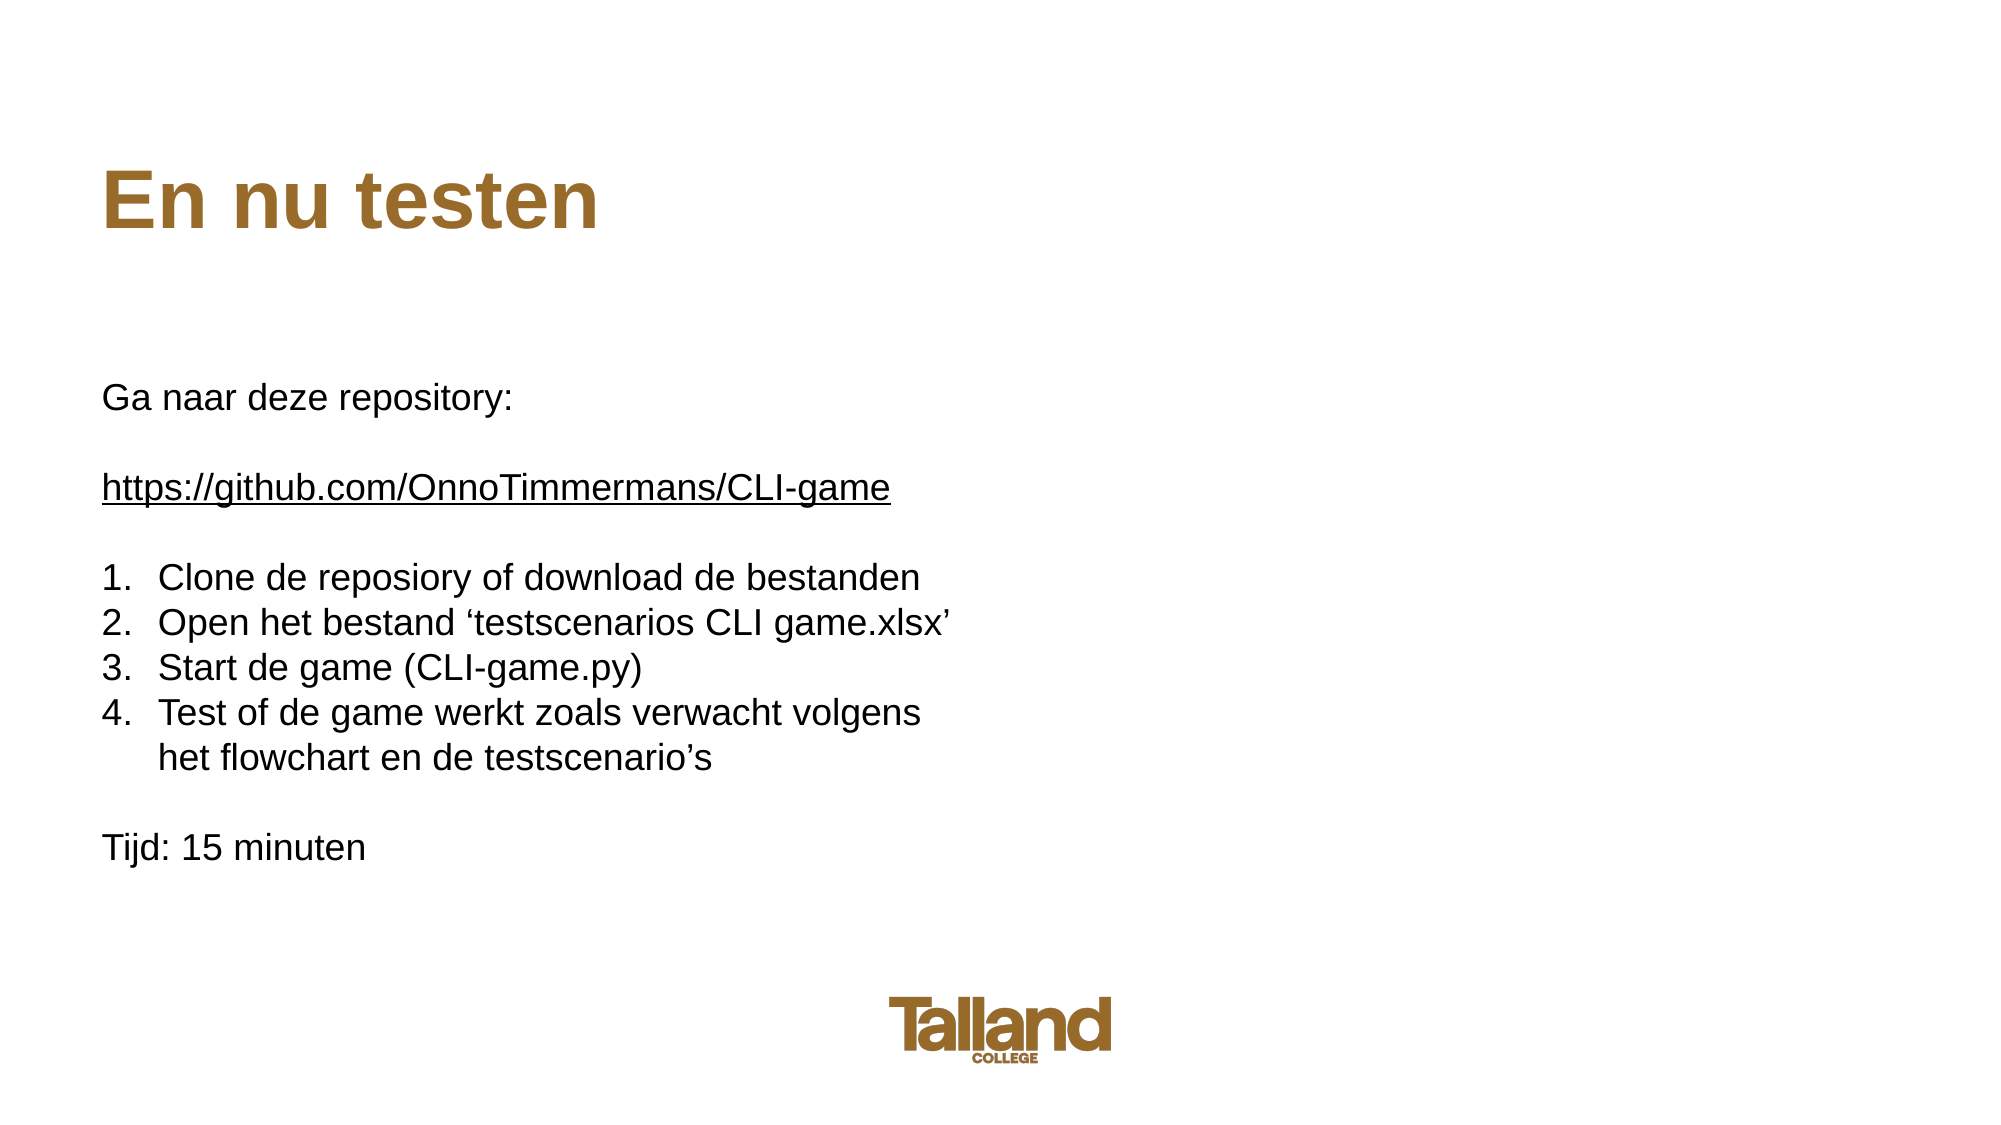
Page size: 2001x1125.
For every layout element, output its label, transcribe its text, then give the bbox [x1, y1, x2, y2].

title En nu testen [101, 156, 1898, 346]
picture [867, 976, 1133, 1084]
list Ga naar deze repository: https://github.com/OnnoTimmermans/CLI-game Clone de reposiory of download de bestanden Open het bestand ‘testscenarios CLI game.xlsx’ Start de game (CLI-game.py) Test of de game werkt zoals verwacht volgens het flowchart en de testscenario’s Tijd: 15 minuten [101, 373, 964, 900]
